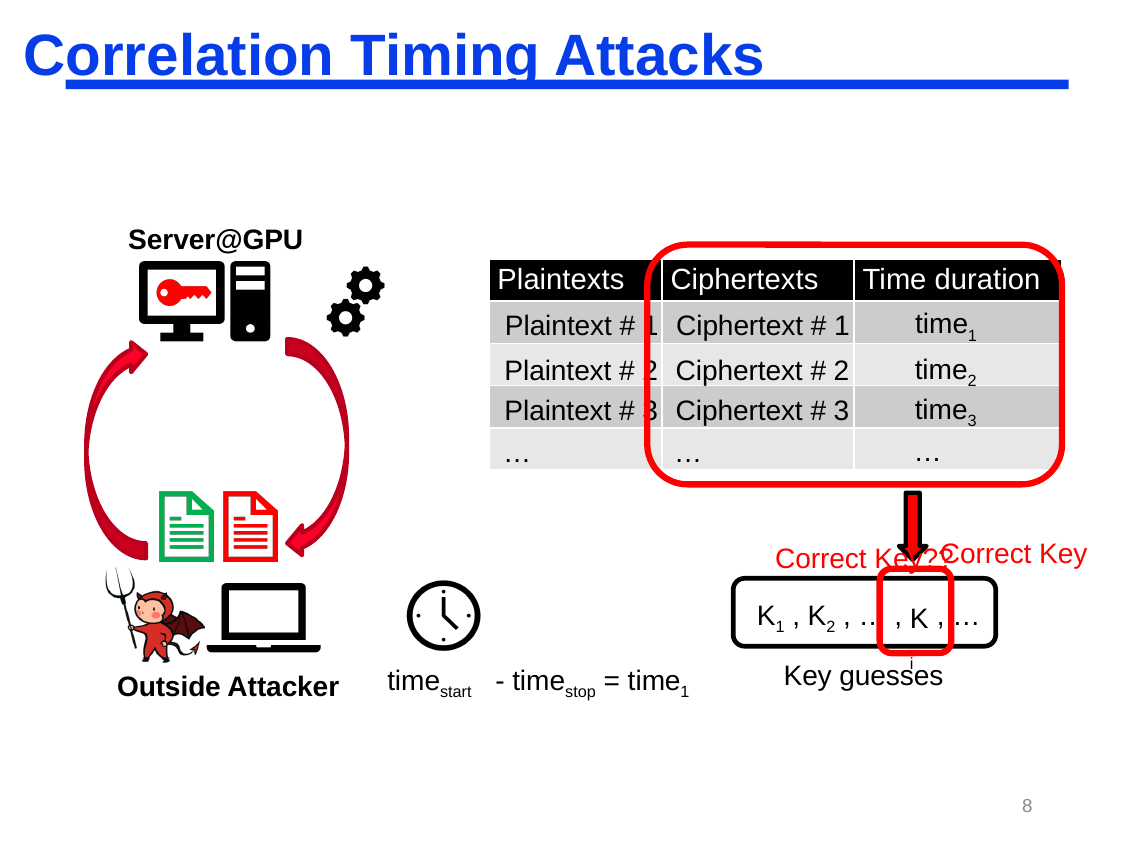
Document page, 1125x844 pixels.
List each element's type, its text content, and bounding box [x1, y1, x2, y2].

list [97, 563, 199, 664]
text_box [285, 337, 350, 556]
slide_number 8 [794, 782, 1048, 827]
text_box - timestop = time1 [480, 655, 726, 709]
text_box K1 , K2 , … , [742, 590, 877, 644]
text_box Plaintext # 3 [489, 384, 645, 434]
picture [135, 232, 273, 370]
text_box Key guesses [768, 649, 969, 699]
table_header Plaintexts [490, 260, 652, 299]
picture [144, 484, 323, 677]
text_box [954, 582, 998, 590]
text_box [903, 490, 922, 532]
table_cell [547, 434, 652, 469]
text_box Correct Key?? [733, 532, 996, 582]
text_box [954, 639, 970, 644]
text_box [952, 639, 998, 649]
text_box Plaintext # 2 [489, 344, 645, 384]
text_box [645, 242, 1065, 487]
text_box … [488, 426, 547, 475]
text_box Plaintext # 1 [490, 299, 645, 344]
text_box [877, 582, 954, 656]
text_box [84, 340, 139, 560]
text_box Server@GPU [113, 214, 321, 263]
text_box Correct Key [925, 528, 1105, 577]
text_box , … [954, 590, 1017, 639]
text_box timestart [372, 655, 480, 709]
title Correlation Timing Attacks [12, 22, 1054, 94]
text_box [731, 582, 879, 649]
picture [397, 570, 490, 660]
picture [312, 258, 398, 344]
text_box Outside Attacker [102, 660, 373, 710]
